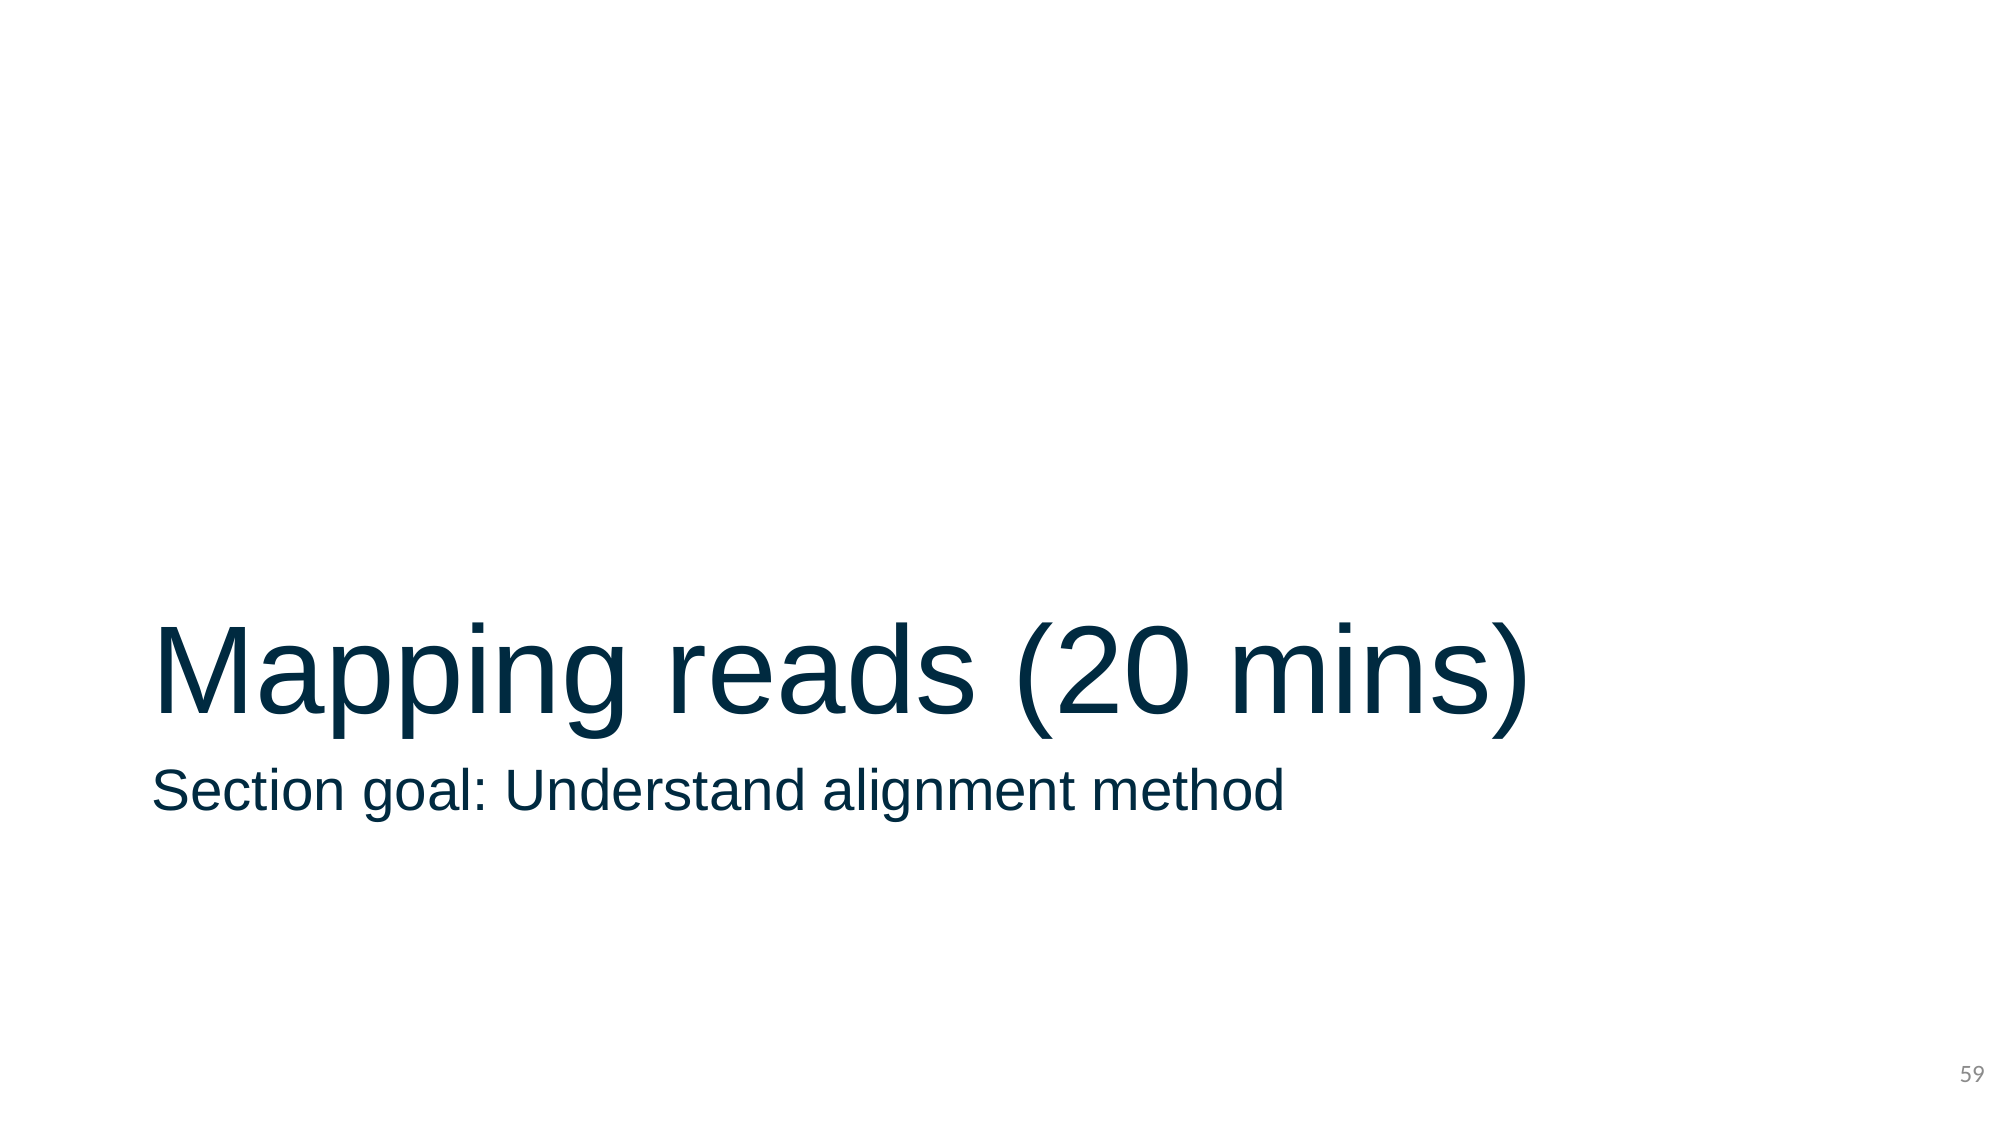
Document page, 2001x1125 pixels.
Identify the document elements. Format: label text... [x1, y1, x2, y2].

slide_number 59 [1550, 1042, 2000, 1103]
list Section goal: Understand alignment method [136, 752, 1862, 999]
title Mapping reads (20 mins) [136, 280, 1862, 749]
